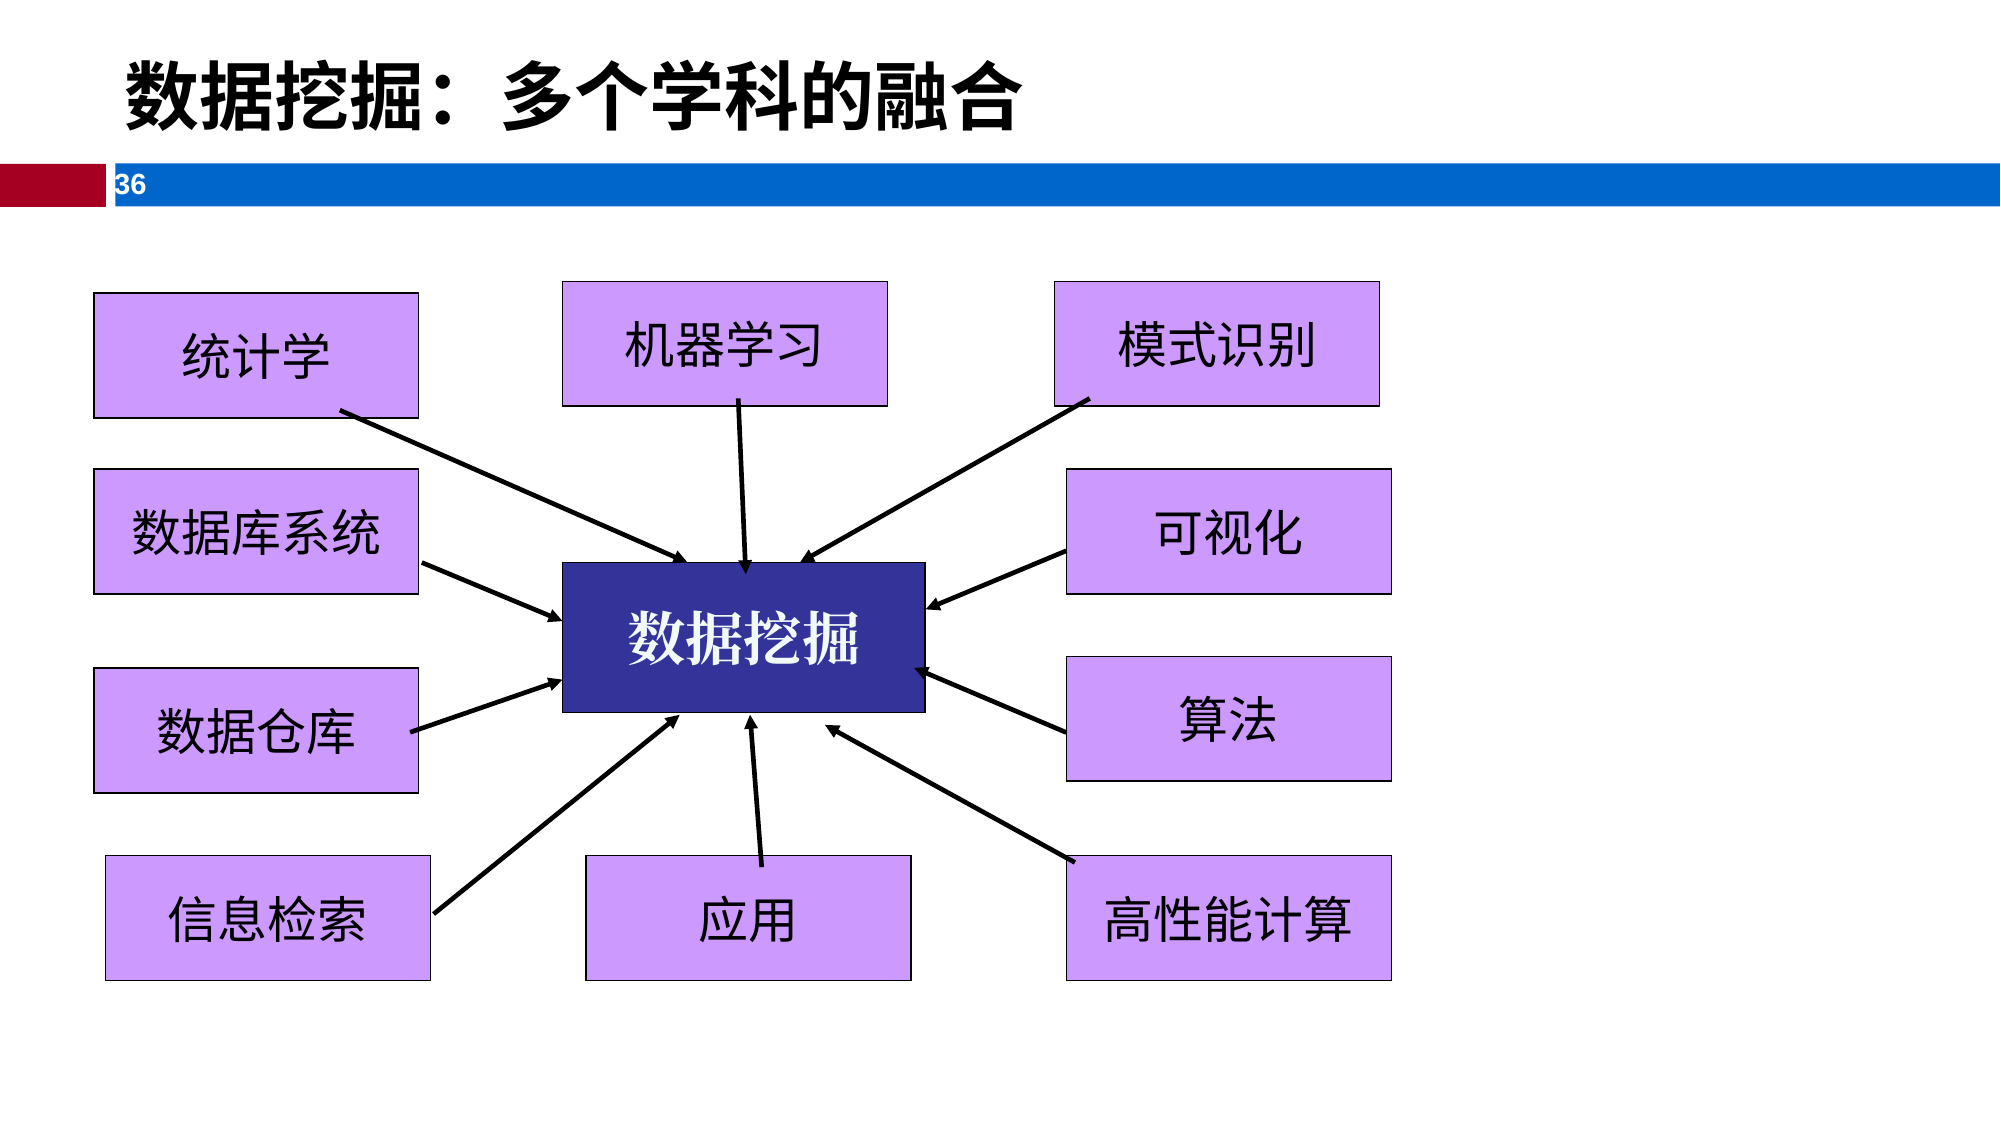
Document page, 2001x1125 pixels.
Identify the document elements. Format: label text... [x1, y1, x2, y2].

text_box 模式识别 [1054, 281, 1380, 407]
text_box [433, 714, 680, 915]
text_box 信息检索 [105, 855, 431, 981]
text_box [339, 410, 688, 564]
text_box 数据库系统 [93, 468, 419, 594]
title 数据挖掘：多个学科的融合 [109, 38, 2000, 150]
text_box [799, 398, 1090, 563]
text_box [410, 677, 563, 733]
text_box 统计学 [93, 292, 419, 418]
text_box [914, 667, 1067, 733]
text_box [744, 714, 762, 868]
text_box [925, 550, 1067, 611]
text_box [825, 724, 1076, 863]
text_box [738, 398, 752, 575]
text_box 可视化 [1066, 468, 1392, 594]
text_box 算法 [1066, 656, 1392, 782]
text_box 数据挖掘 [562, 562, 925, 713]
text_box 机器学习 [562, 281, 888, 407]
text_box [421, 562, 563, 623]
text_box 高性能计算 [1066, 855, 1392, 981]
text_box 数据仓库 [93, 667, 419, 793]
text_box 应用 [585, 855, 911, 981]
